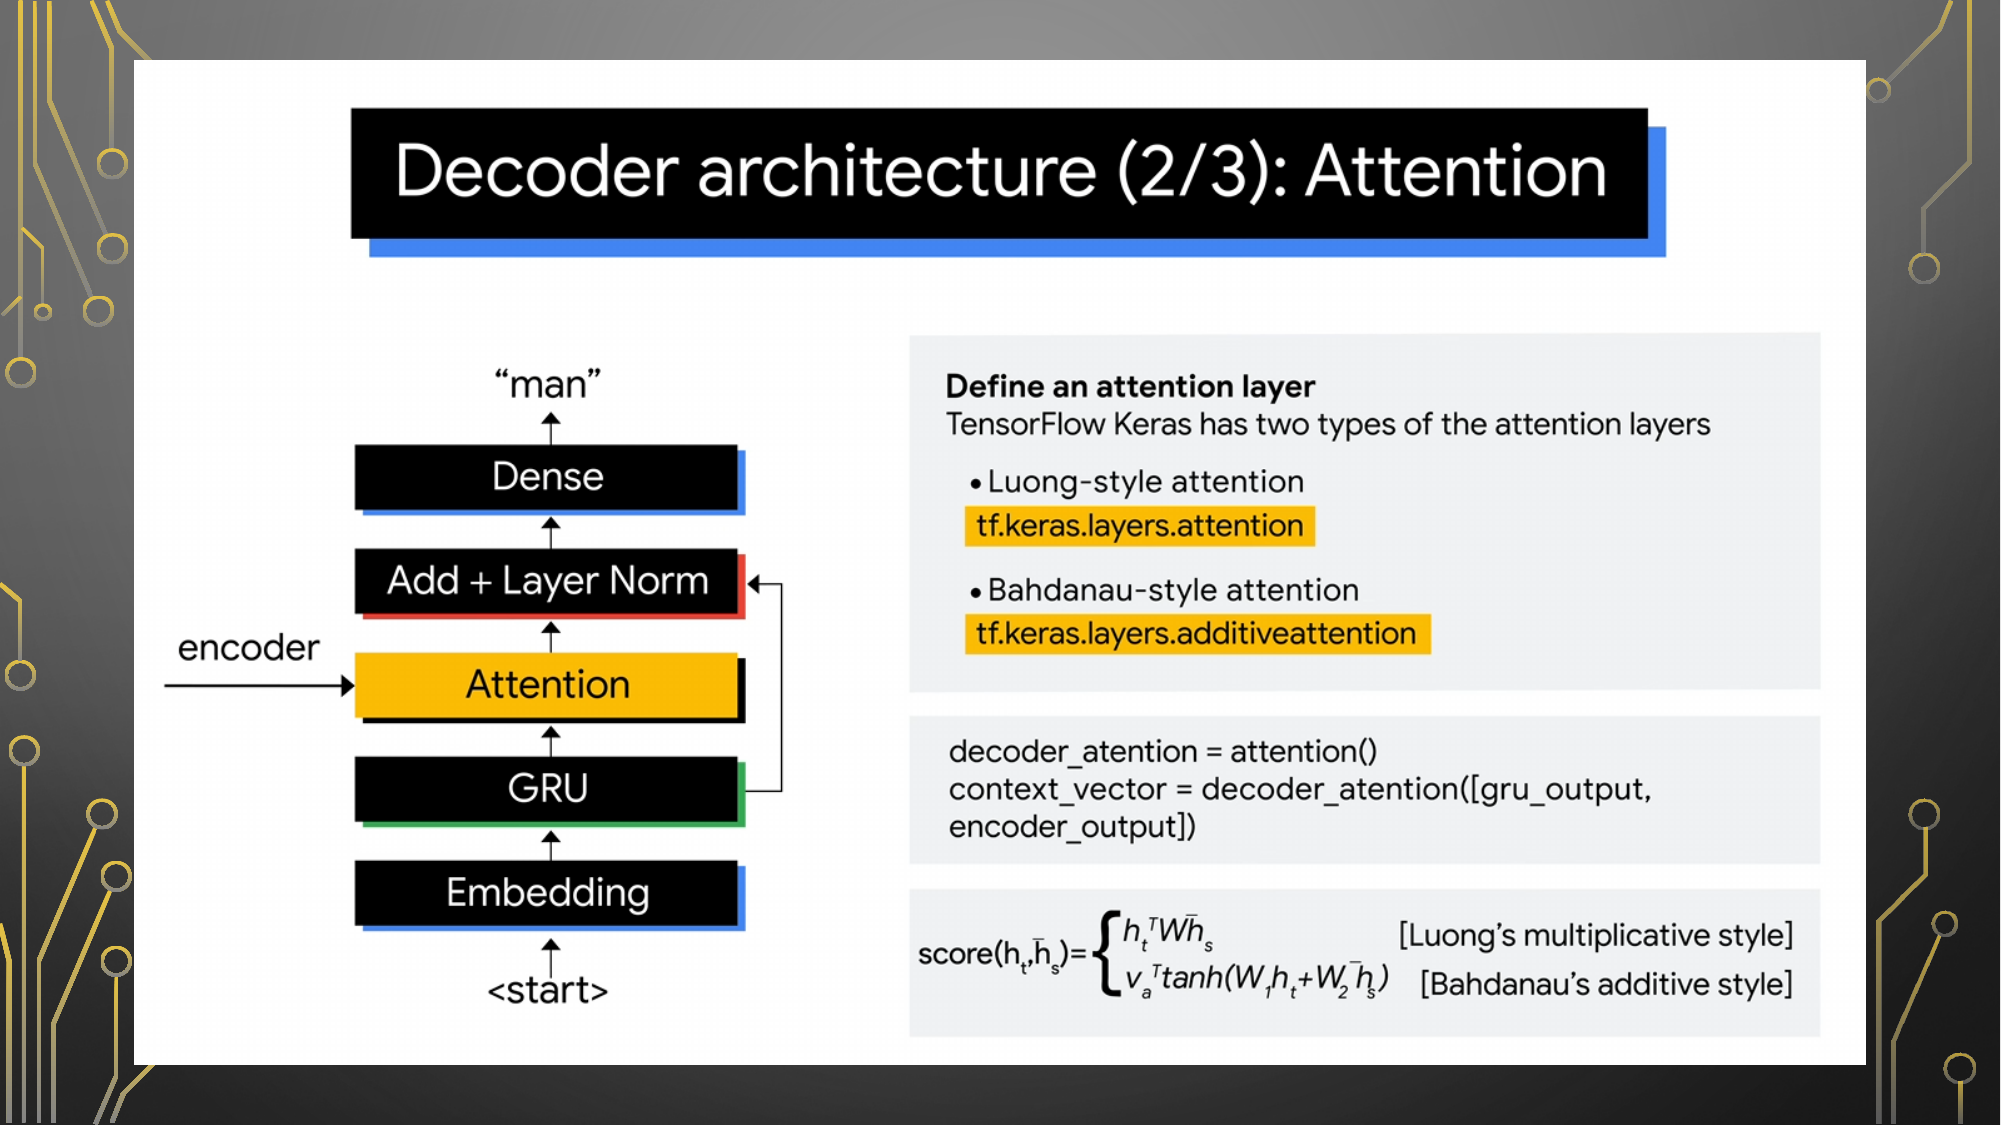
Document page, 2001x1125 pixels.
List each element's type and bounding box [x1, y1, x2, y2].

picture [134, 60, 1866, 1065]
